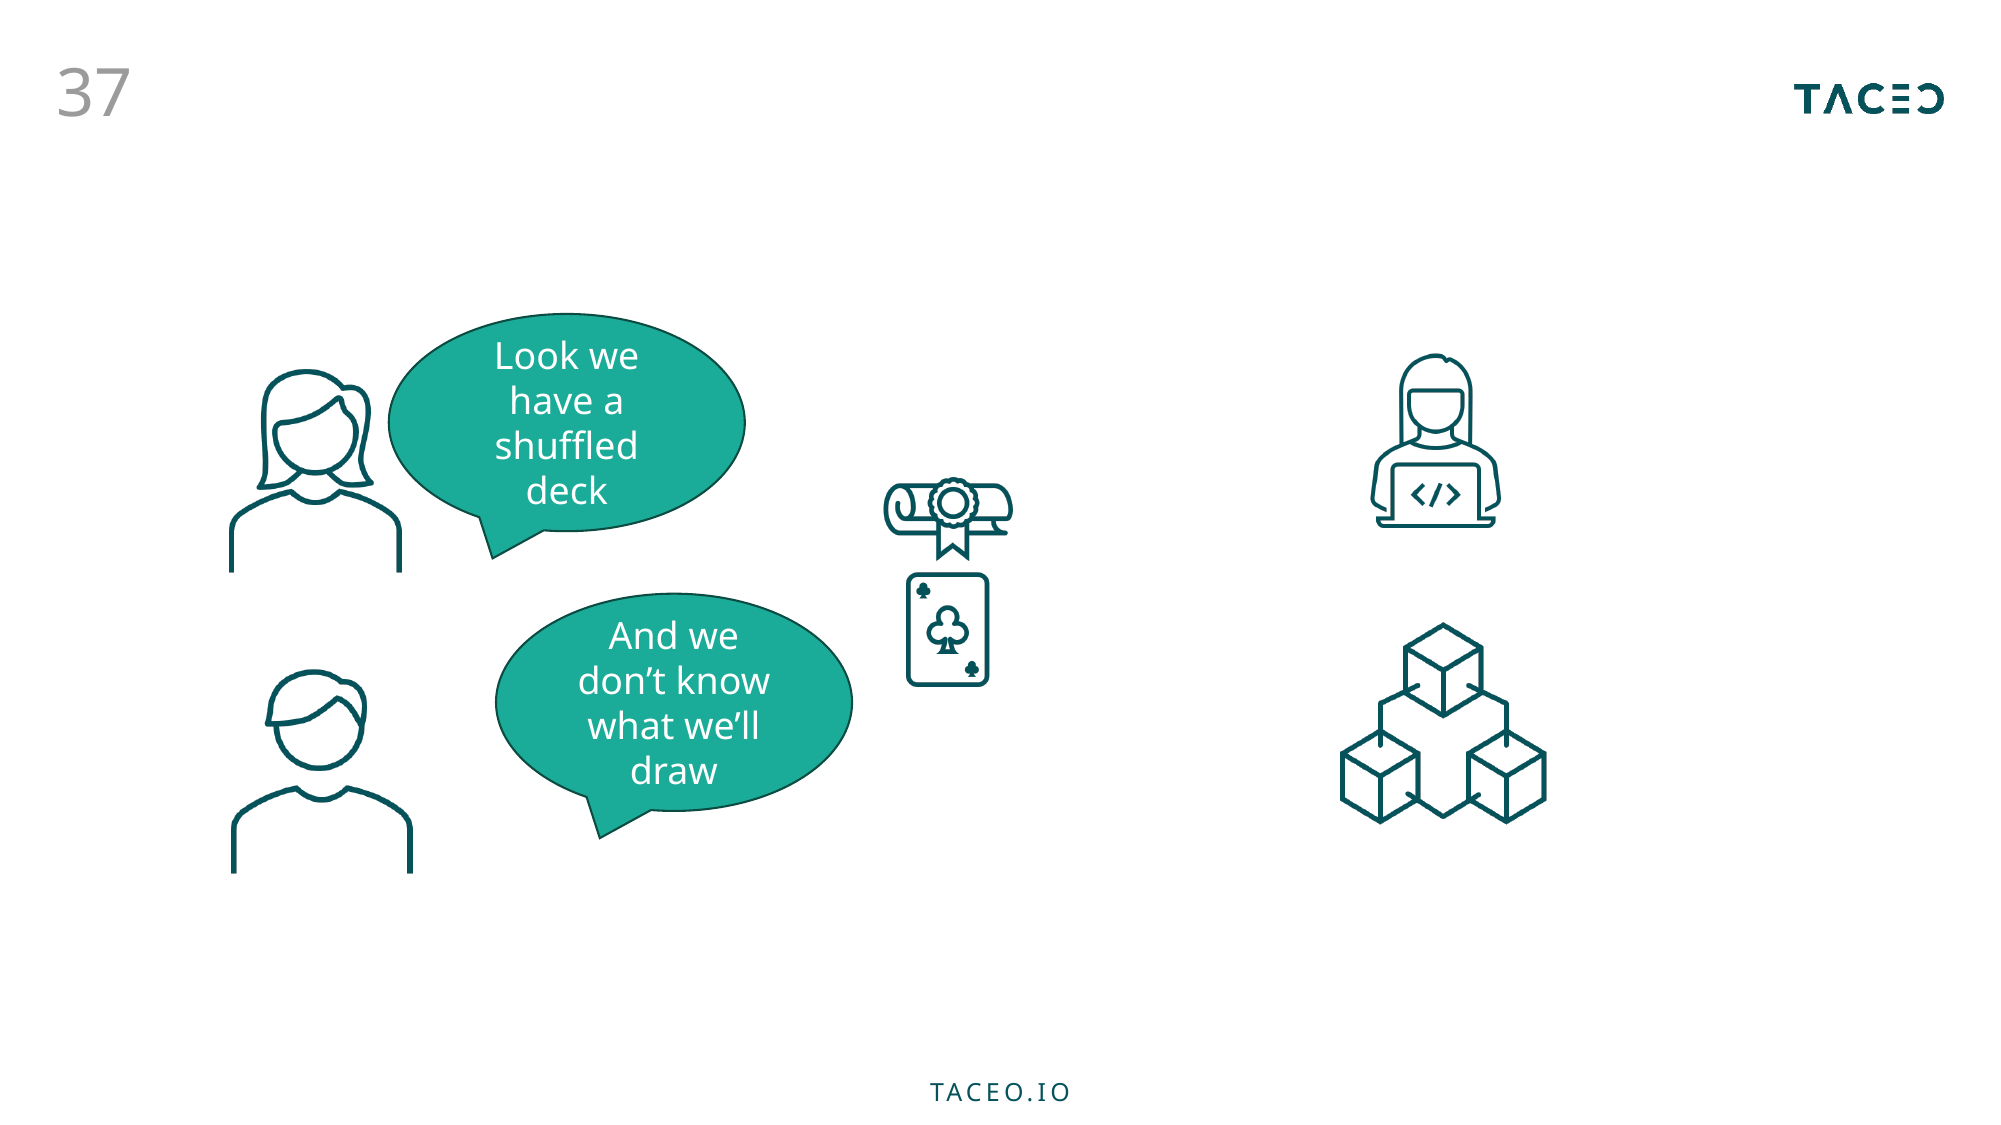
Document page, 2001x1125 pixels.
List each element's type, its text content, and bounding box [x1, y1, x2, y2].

picture [872, 443, 1023, 705]
slide_number 37 [56, 50, 168, 131]
picture [1322, 602, 1564, 844]
text_box And we don’t know what we’ll draw [494, 592, 854, 840]
picture [1794, 83, 1944, 114]
text_box Look we have a shuffled deck [431, 312, 746, 560]
footer TACEO.IO [662, 1051, 1338, 1111]
picture [1337, 335, 1534, 532]
picture [185, 640, 458, 913]
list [185, 351, 445, 610]
